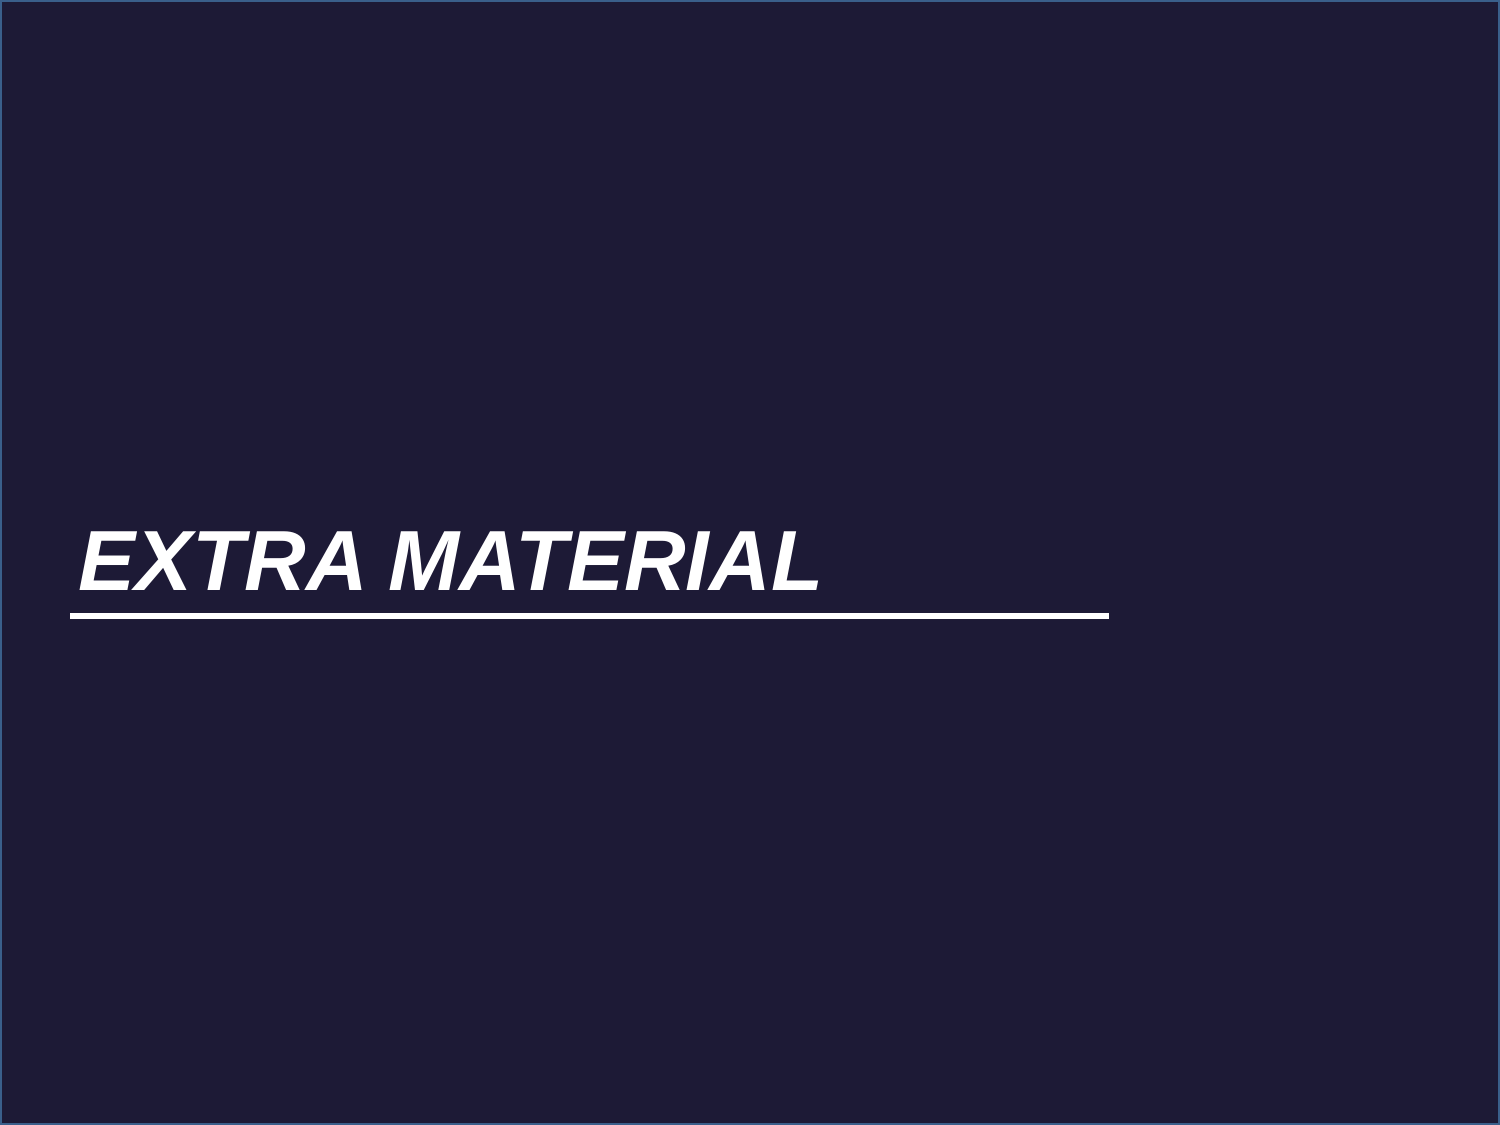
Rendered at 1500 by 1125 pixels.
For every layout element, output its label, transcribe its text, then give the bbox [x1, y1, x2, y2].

text_box EXTRA MATERIAL [64, 484, 1414, 628]
